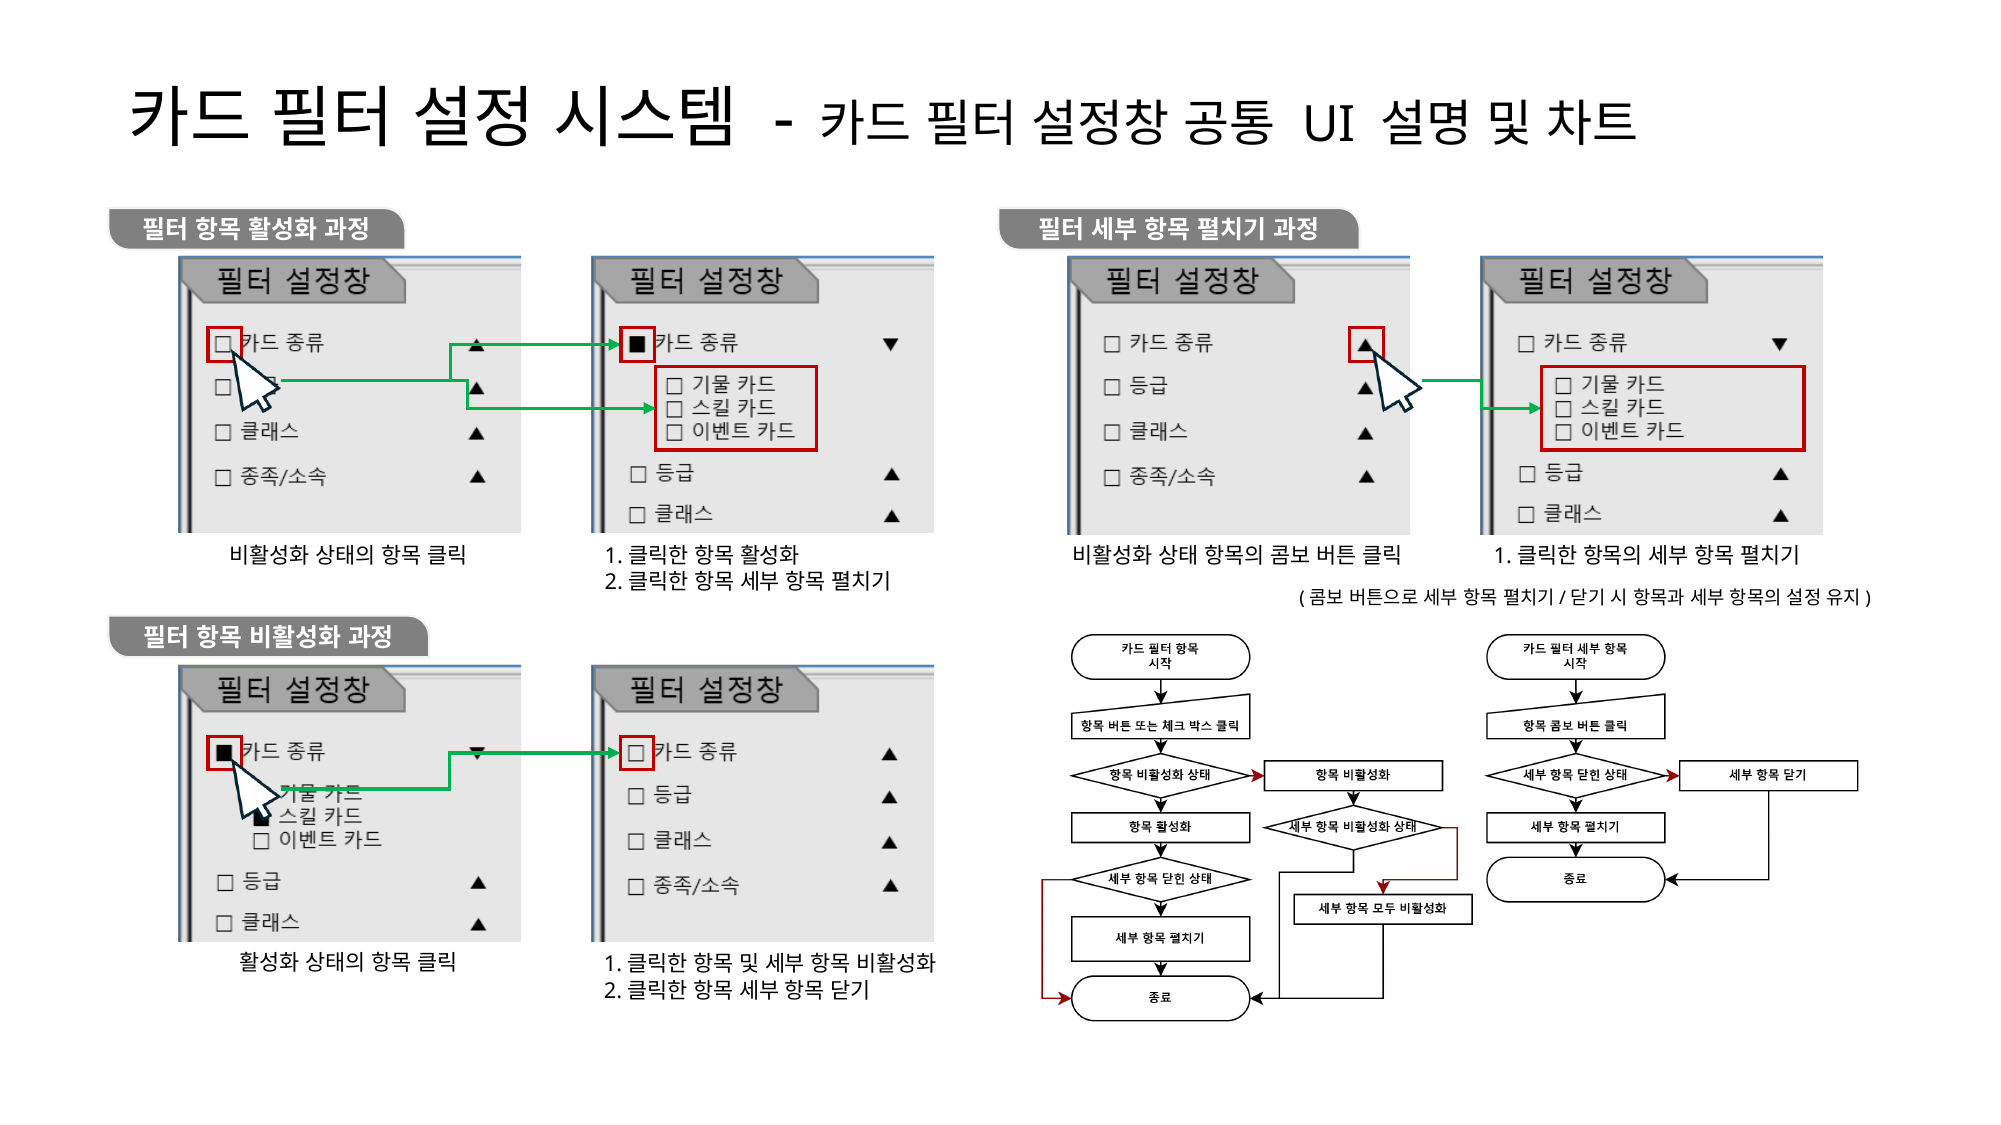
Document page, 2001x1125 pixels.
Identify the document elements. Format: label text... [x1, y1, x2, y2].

picture [1478, 249, 1824, 535]
text_box 1.클릭한 항목 활성화 2.클릭한 항목 세부 항목 펼치기 [589, 534, 935, 602]
text_box (콤보 버튼으로 세부 항목 펼치기/닫기 시 항목과 세부 항목의 설정 유지) [1248, 578, 1886, 616]
picture [1016, 619, 1873, 1036]
picture [1065, 249, 1423, 535]
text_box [280, 752, 621, 790]
picture [589, 249, 935, 533]
picture [236, 358, 274, 408]
text_box 비활성화 상태 항목의 콤보 버튼 클릭 [1031, 534, 1445, 576]
text_box 1.클릭한 항목 및 세부 항목 비활성화 2.클릭한 항목 세부 항목 닫기 [589, 942, 986, 1010]
text_box 비활성화 상태의 항목 클릭 [176, 534, 522, 576]
picture [176, 249, 522, 533]
text_box 활성화 상태의 항목 클릭 [176, 942, 522, 983]
text_box 필터 세부 항목 펼치기 과정 [997, 207, 1361, 251]
text_box 카드 필터 설정 시스템 - 카드 필터 설정창 공통 UI 설명 및 차트 [113, 63, 1886, 167]
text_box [280, 344, 621, 380]
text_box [1422, 380, 1542, 409]
text_box 필터 항목 비활성화 과정 [107, 614, 431, 659]
text_box 필터 항목 활성화 과정 [107, 207, 407, 251]
picture [176, 658, 522, 942]
picture [1377, 358, 1416, 408]
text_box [280, 380, 656, 409]
picture [589, 658, 935, 942]
text_box 1.클릭한 항목의 세부 항목 펼치기 [1478, 534, 1850, 576]
